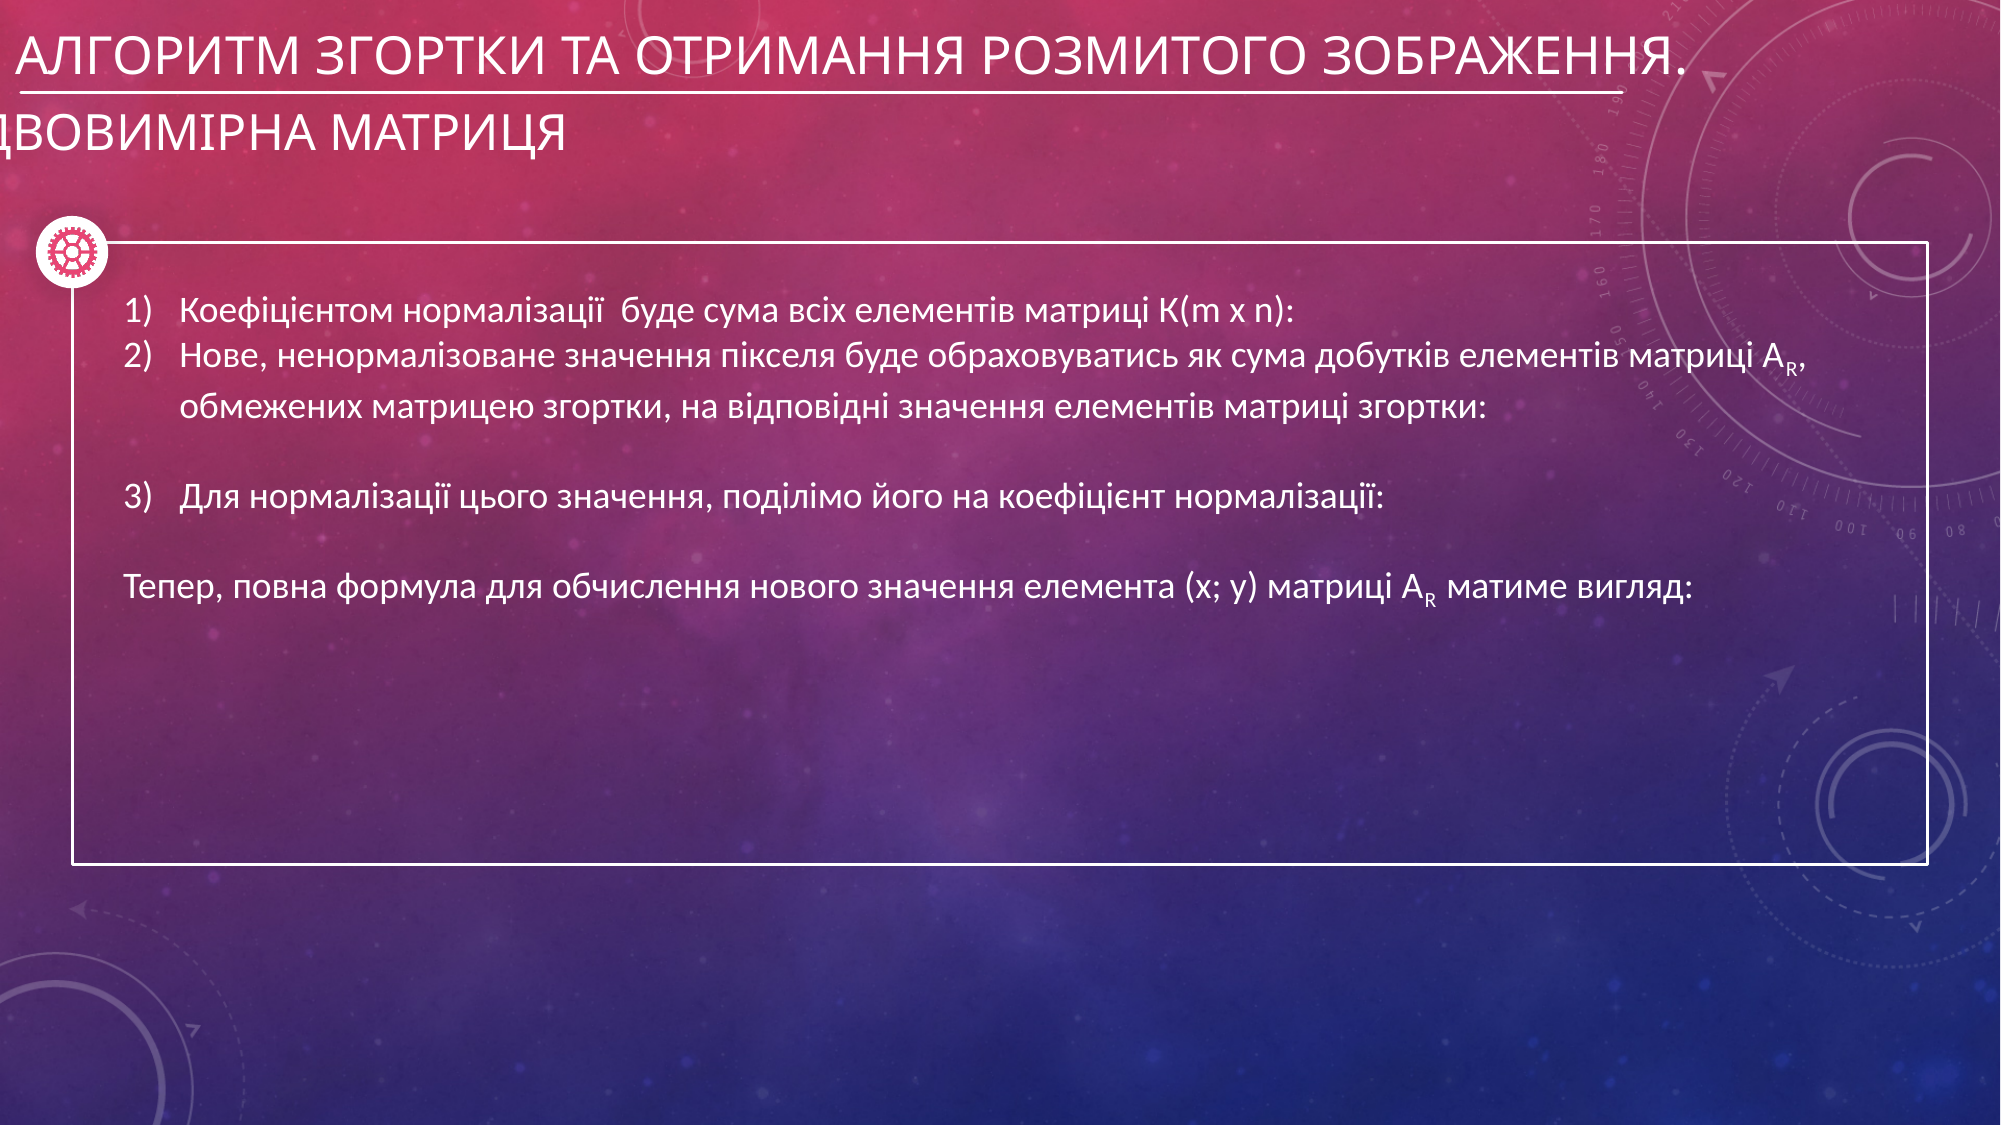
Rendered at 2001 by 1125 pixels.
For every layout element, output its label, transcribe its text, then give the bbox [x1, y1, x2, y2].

text_box ДВОВИМІРНА МАТРИЦЯ [0, 93, 584, 169]
title Алгоритм згортки та отримання розмитого зображення. [0, 0, 1819, 93]
picture [0, 0, 2001, 1125]
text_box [35, 215, 109, 289]
text_box [71, 241, 1929, 866]
